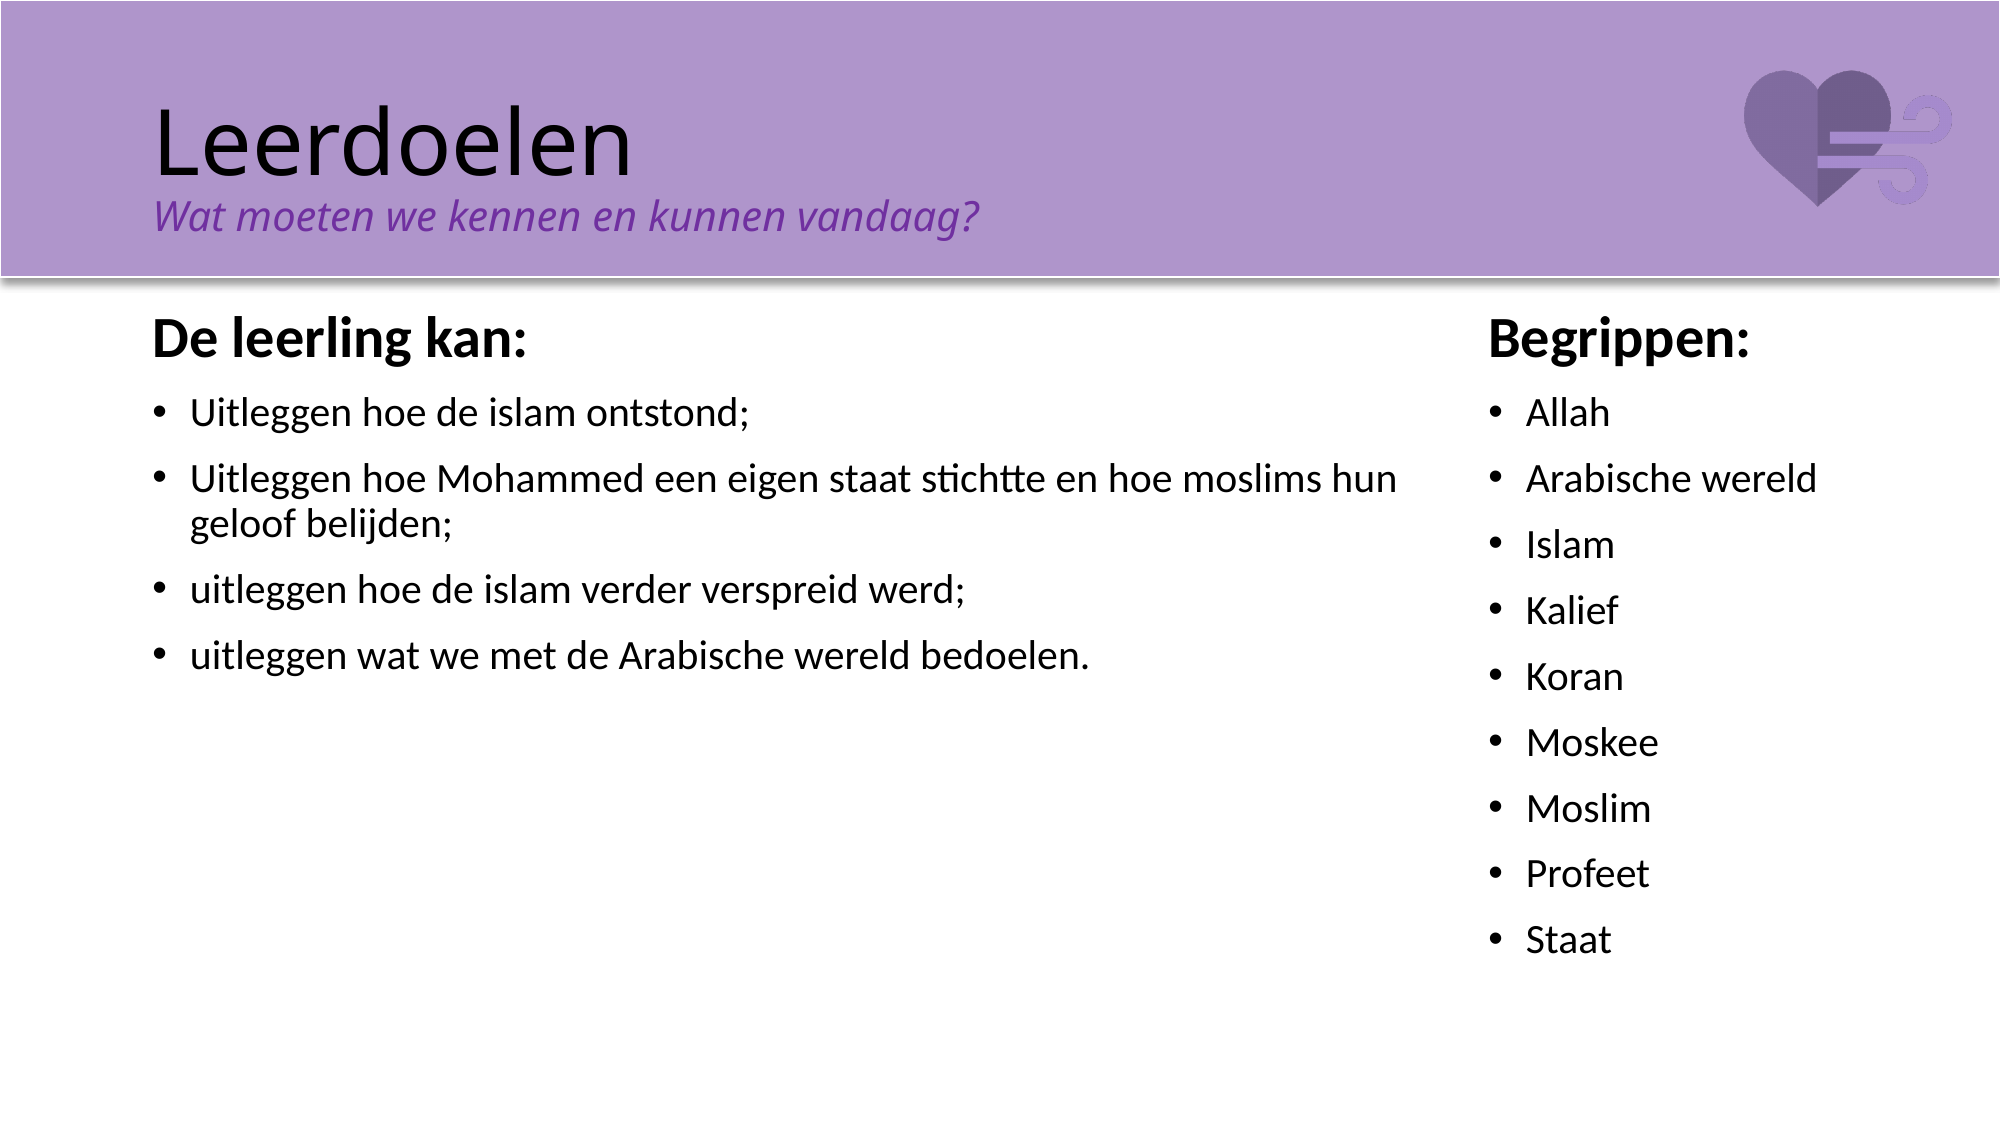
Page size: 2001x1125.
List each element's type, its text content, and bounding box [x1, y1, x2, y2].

title Leerdoelen Wat moeten we kennen en kunnen vandaag? [137, 59, 1863, 278]
picture [1744, 35, 1952, 242]
list De leerling kan: Uitleggen hoe de islam ontstond; Uitleggen hoe Mohammed een eigen staat stichtte en hoe moslims hun geloof belijden; uitleggen hoe de islam verder verspreid werd; uitleggen wat we met de Arabische wereld bedoelen. [137, 299, 1431, 1014]
text_box [0, 0, 2000, 278]
text_box Begrippen: Allah Arabische wereld Islam Kalief Koran Moskee Moslim Profeet Staat [1473, 299, 1971, 1014]
